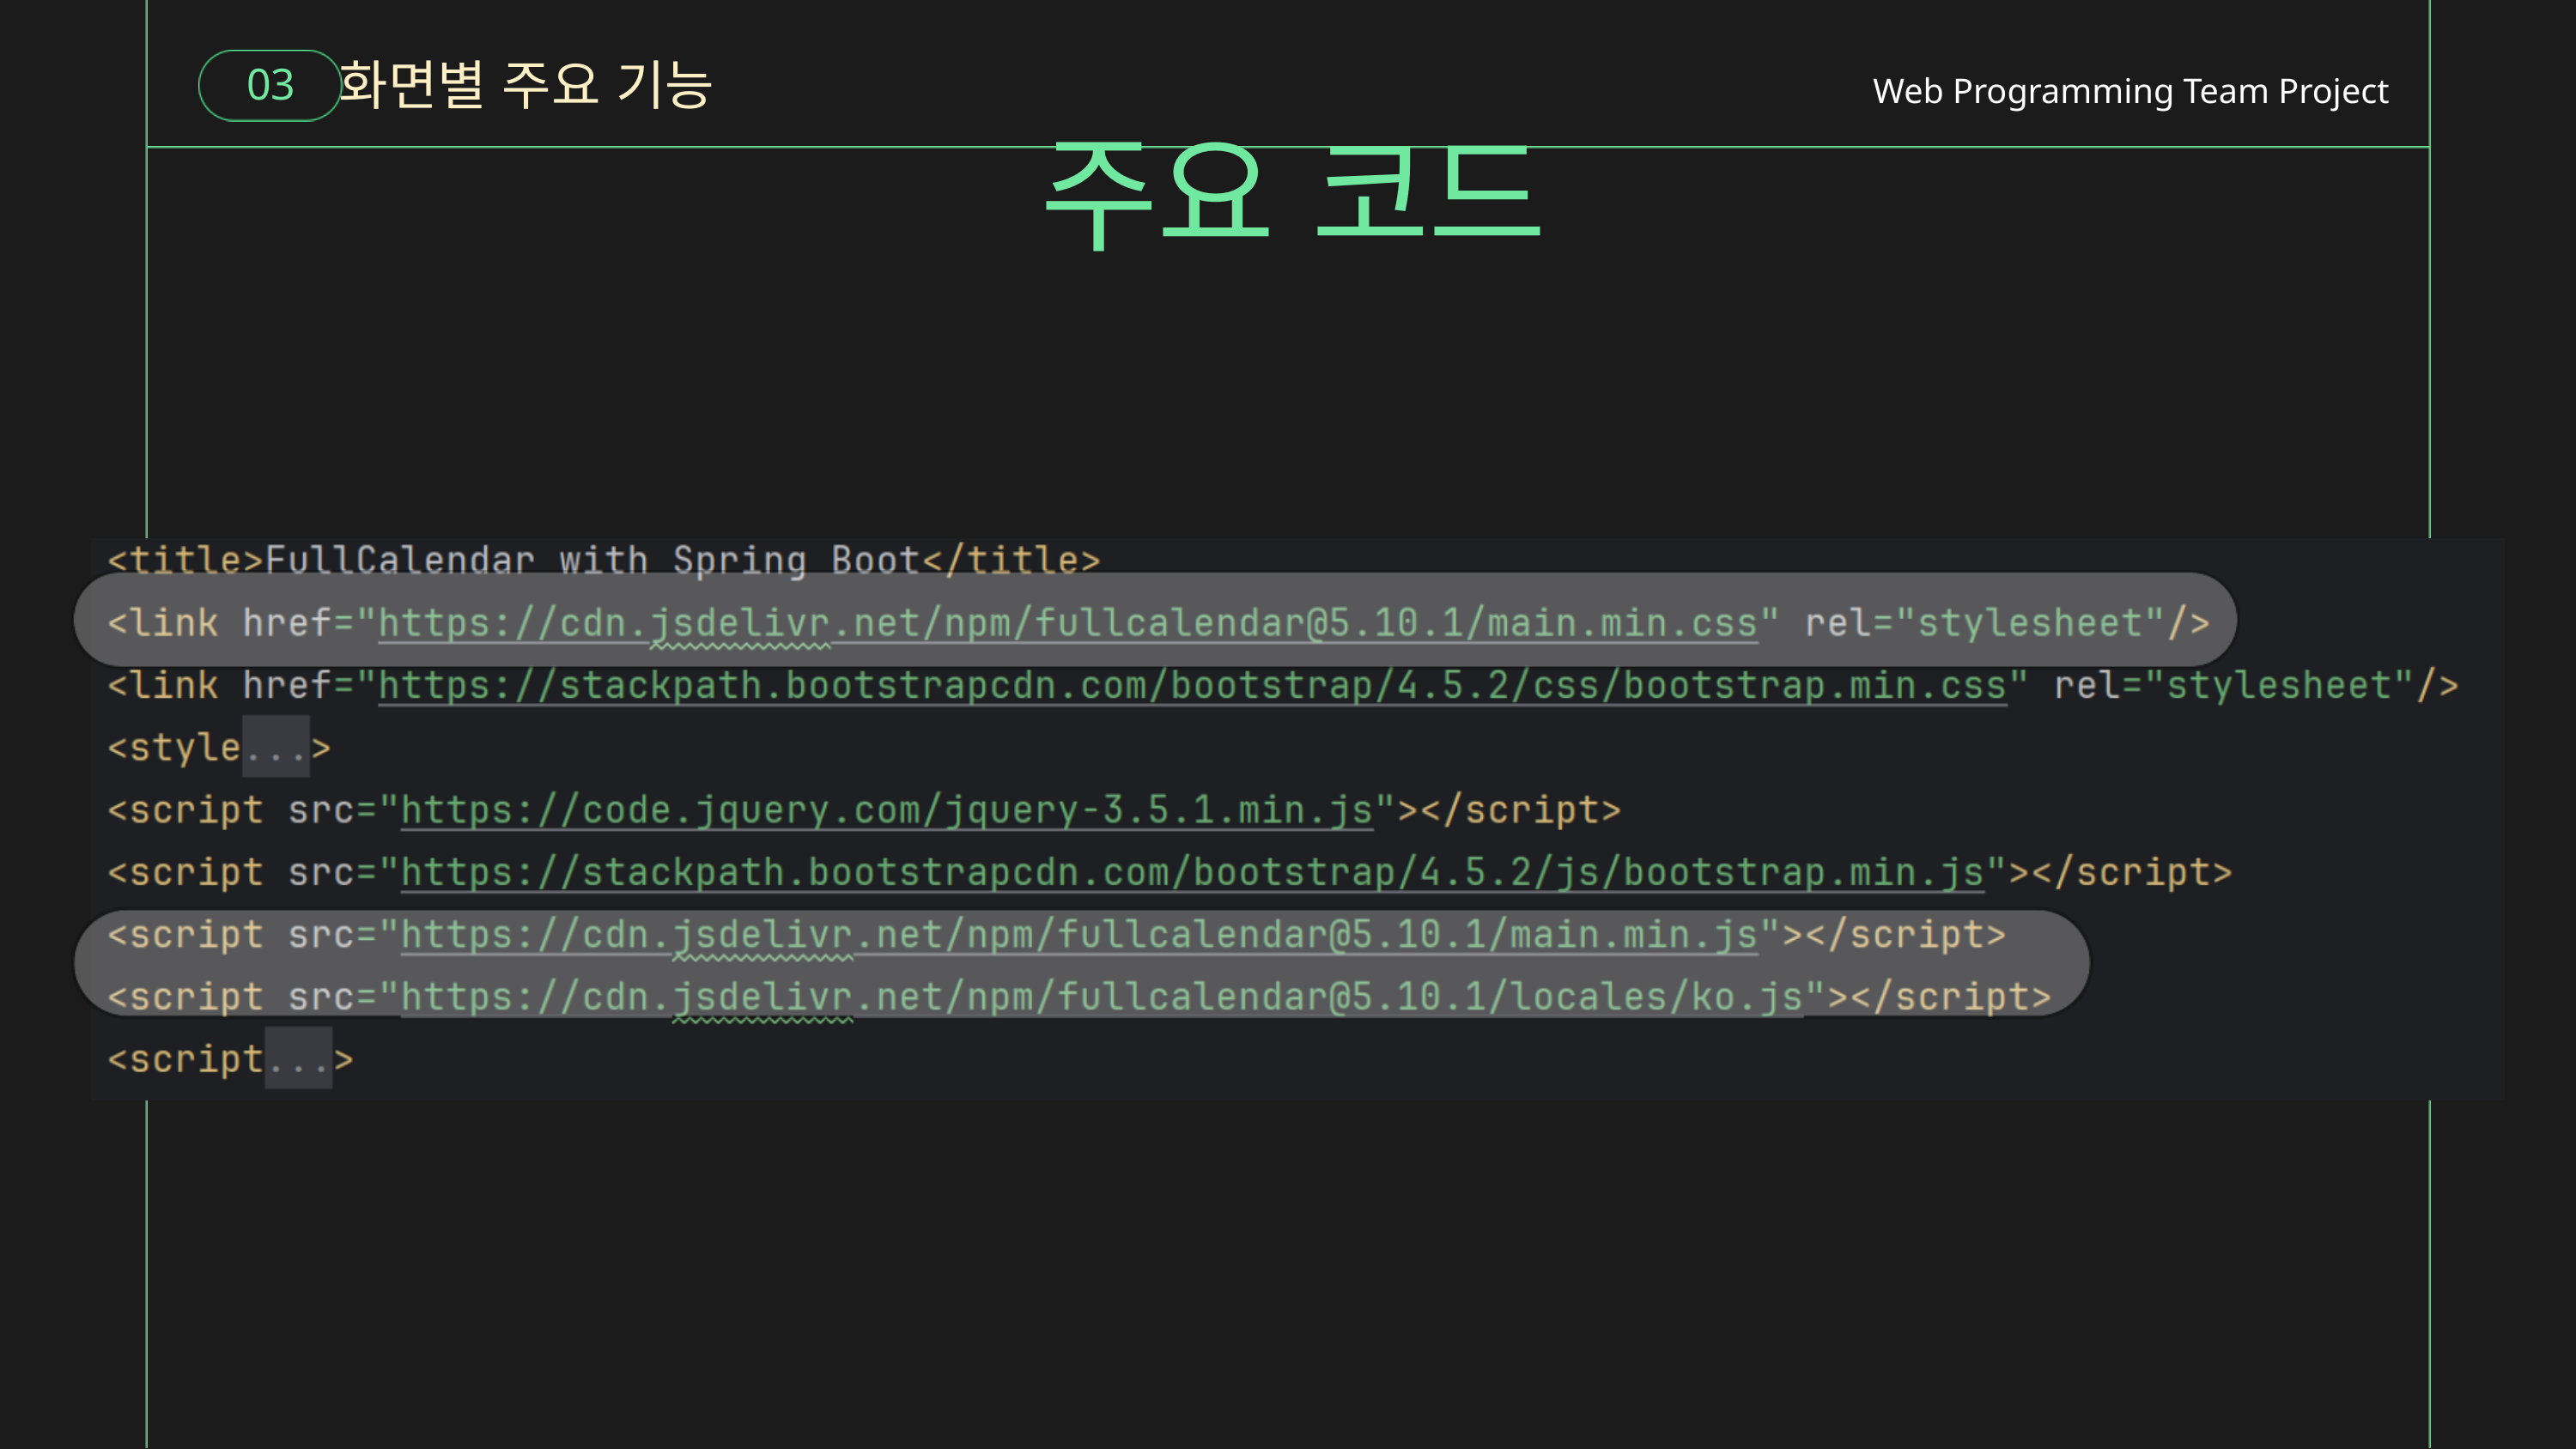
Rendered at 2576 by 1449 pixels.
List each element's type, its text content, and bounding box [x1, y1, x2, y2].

text_box 화면별 주요 기능 [341, 48, 845, 124]
text_box Web Programming Team Project [1830, 68, 2433, 115]
text_box 주요 코드 [787, 158, 1800, 267]
picture [0, 0, 2576, 1447]
picture [197, 50, 344, 122]
